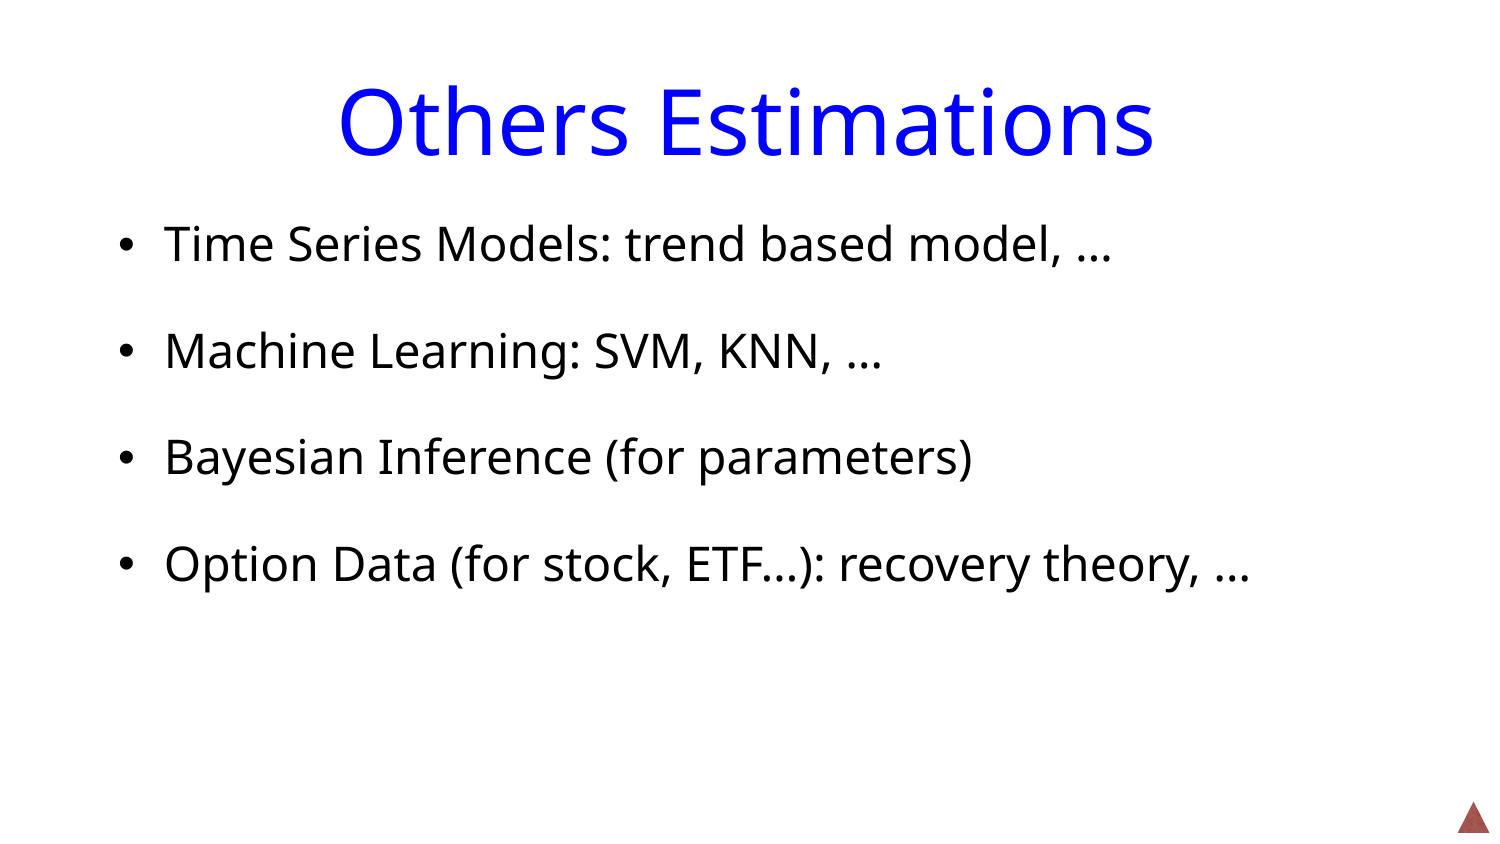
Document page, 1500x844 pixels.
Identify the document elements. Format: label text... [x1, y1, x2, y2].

title Others Estimations [100, 64, 1394, 187]
list Time Series Models: trend based model, … Machine Learning: SVM, KNN, … Bayesian Inference (for parameters) Option Data (for stock, ETF…): recovery theory, … [103, 243, 1397, 676]
text_box [1457, 801, 1490, 833]
